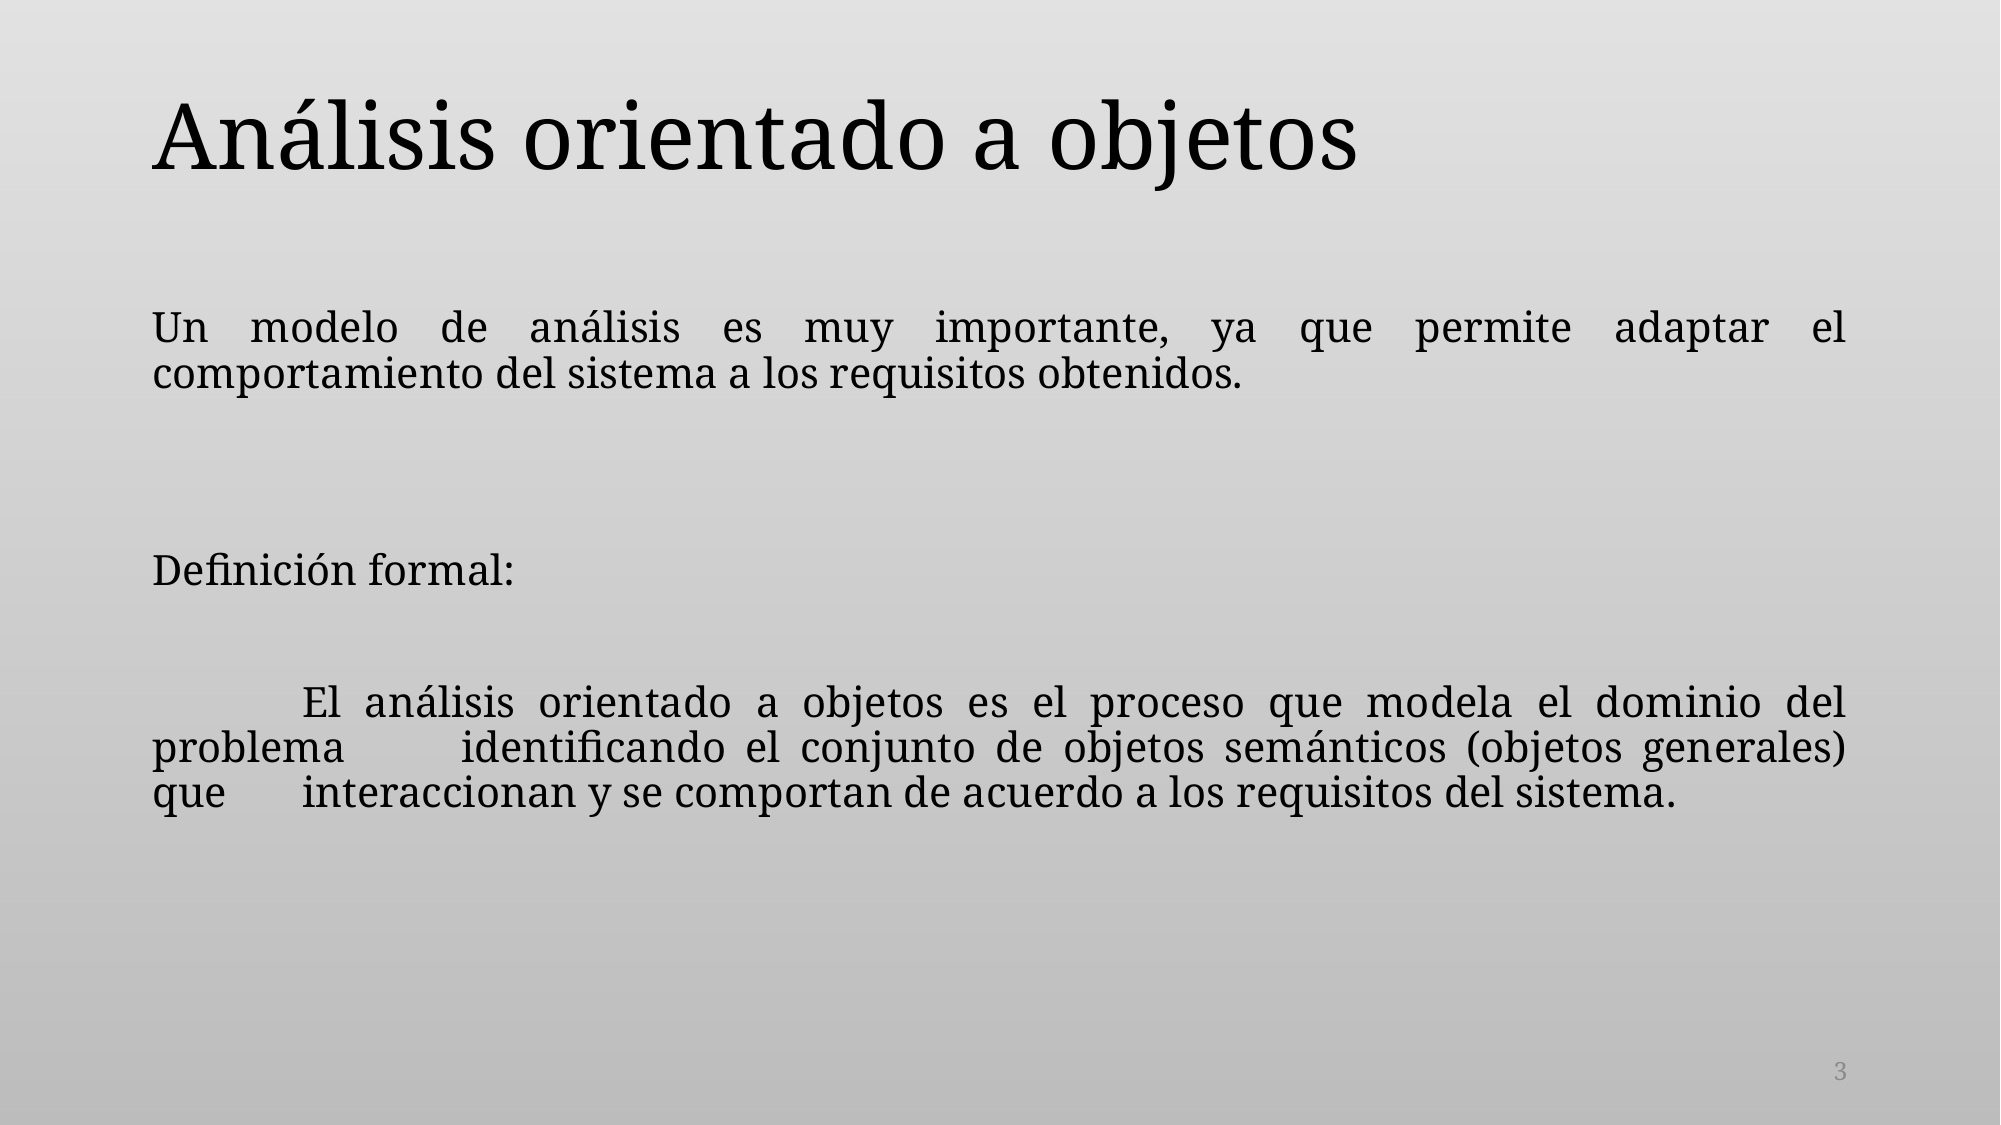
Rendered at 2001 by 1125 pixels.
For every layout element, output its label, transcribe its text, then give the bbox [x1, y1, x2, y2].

slide_number 3 [1412, 1042, 1863, 1103]
list Un modelo de análisis es muy importante, ya que permite adaptar el comportamiento del sistema a los requisitos obtenidos. Definición formal: El análisis orientado a objetos es el proceso que modela el dominio del problema identificando el conjunto de objetos semánticos (objetos generales) que interaccionan y se comportan de acuerdo a los requisitos del sistema. [137, 299, 1863, 1014]
title Análisis orientado a objetos [137, 30, 1863, 249]
